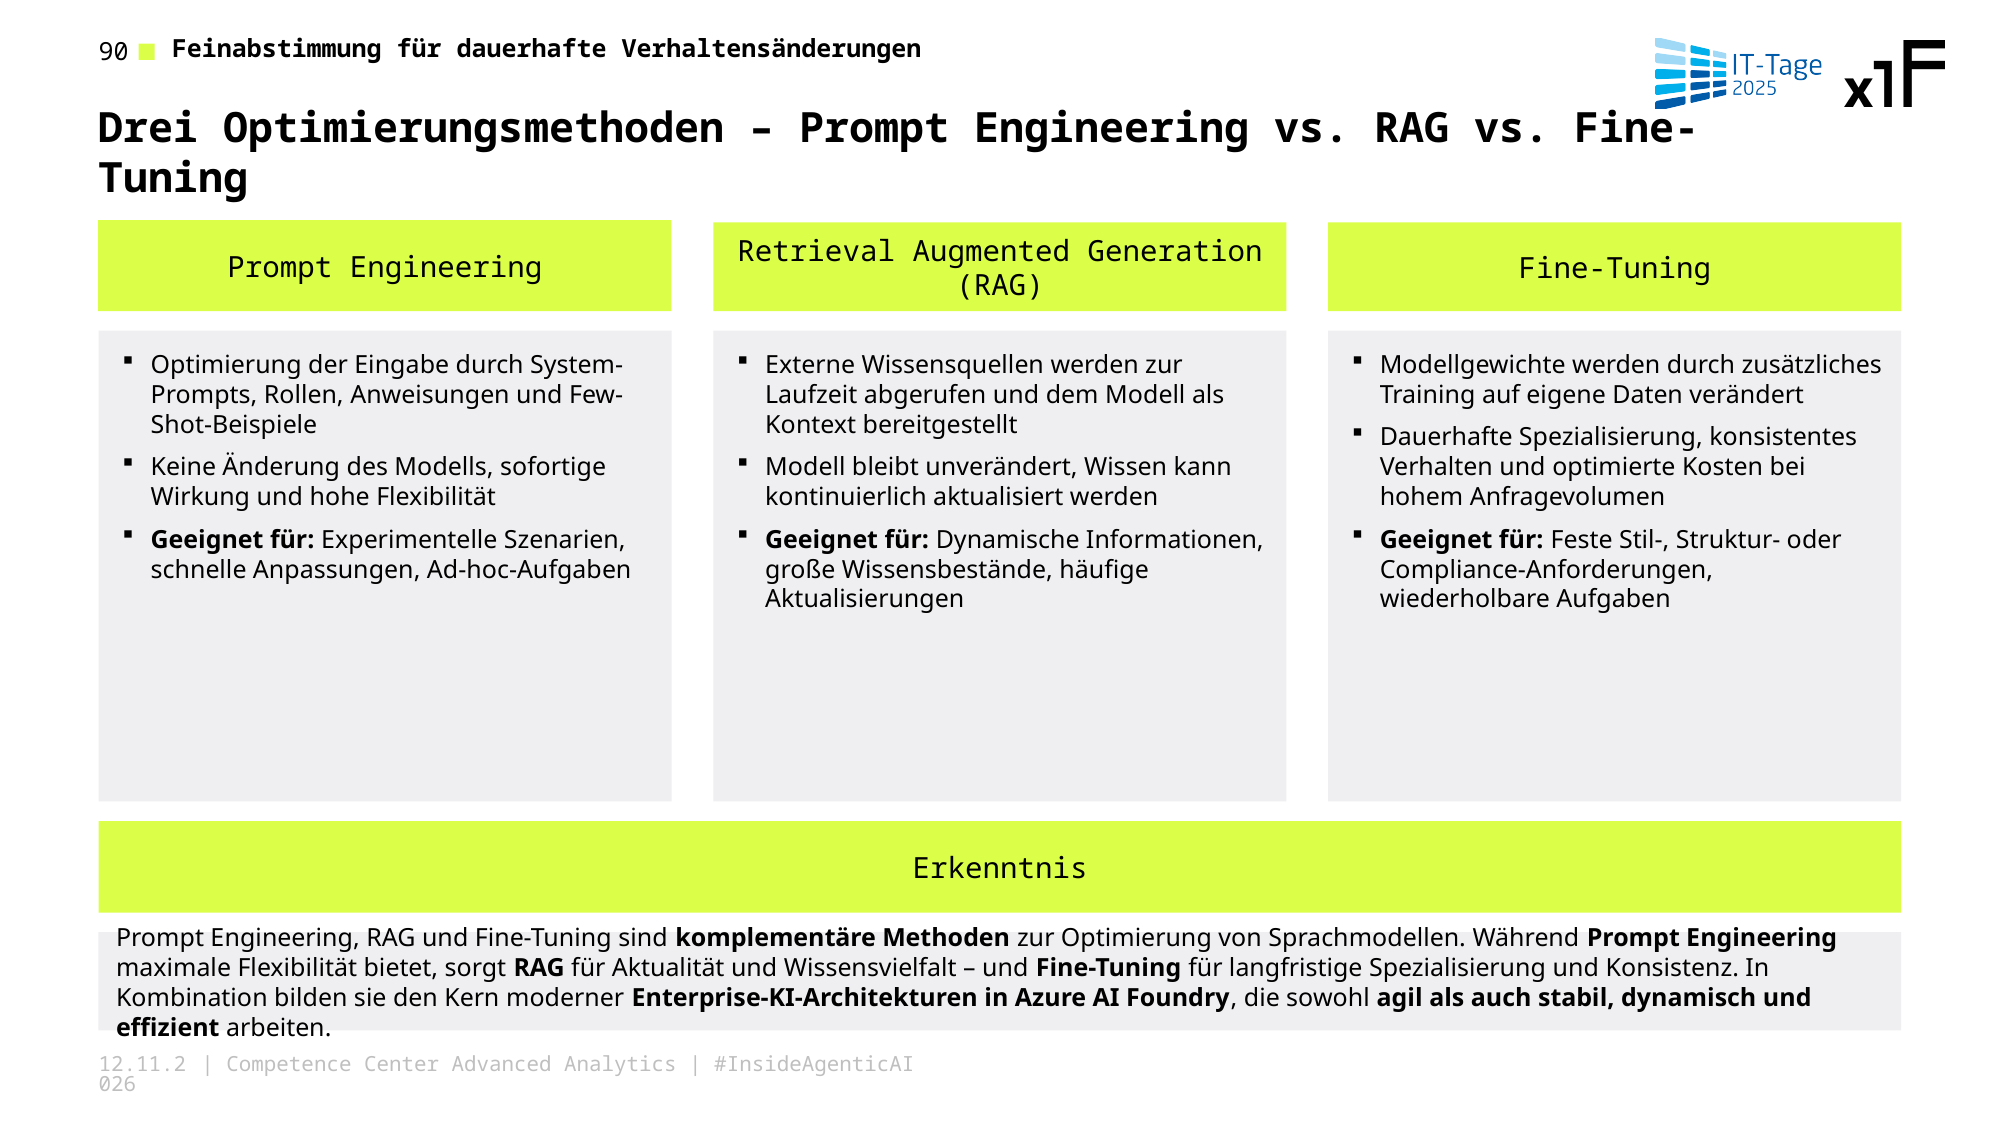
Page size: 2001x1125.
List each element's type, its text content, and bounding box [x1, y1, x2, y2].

text_box Erkenntnis [98, 821, 1902, 913]
text_box Modellgewichte werden durch zusätzliches Training auf eigene Daten verändert Dauerhafte Spezialisierung, konsistentes Verhalten und optimierte Kosten bei hohem Anfragevolumen Geeignet für: Feste Stil-, Struktur- oder Compliance-Anforderungen, wiederholbare Aufgaben [1328, 330, 1902, 802]
list Drei Optimierungsmethoden – Prompt Engineering vs. RAG vs. Fine-Tuning [98, 94, 1812, 173]
text_box Fine-Tuning [1328, 222, 1902, 312]
picture [1654, 38, 1822, 110]
text_box Externe Wissensquellen werden zur Laufzeit abgerufen und dem Modell als Kontext bereitgestellt Modell bleibt unverändert, Wissen kann kontinuierlich aktualisiert werden Geeignet für: Dynamische Informationen, große Wissensbestände, häufige Aktualisierungen [713, 330, 1287, 802]
text_box 90 [98, 21, 176, 82]
text_box Retrieval Augmented Generation (RAG) [713, 222, 1287, 312]
text_box Prompt Engineering [98, 220, 672, 312]
footer | Competence Center Advanced Analytics | #InsideAgenticAI [201, 1042, 1902, 1103]
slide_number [98, 1042, 194, 1103]
list Feinabstimmung für dauerhafte Verhaltensänderungen [176, 21, 1812, 74]
text_box Prompt Engineering, RAG und Fine-Tuning sind komplementäre Methoden zur Optimierung von Sprachmodellen. Während Prompt Engineering maximale Flexibilität bietet, sorgt RAG für Aktualität und Wissensvielfalt – und Fine-Tuning für langfristige Spezialisierung und Konsistenz. In Kombination bilden sie den Kern moderner Enterprise-KI-Architekturen in Azure AI Foundry, die sowohl agil als auch stabil, dynamisch und effizient arbeiten. [98, 932, 1902, 1031]
picture [1844, 40, 1945, 107]
text_box Optimierung der Eingabe durch System-Prompts, Rollen, Anweisungen und Few-Shot-Beispiele Keine Änderung des Modells, sofortige Wirkung und hohe Flexibilität Geeignet für: Experimentelle Szenarien, schnelle Anpassungen, Ad-hoc-Aufgaben [98, 330, 672, 802]
